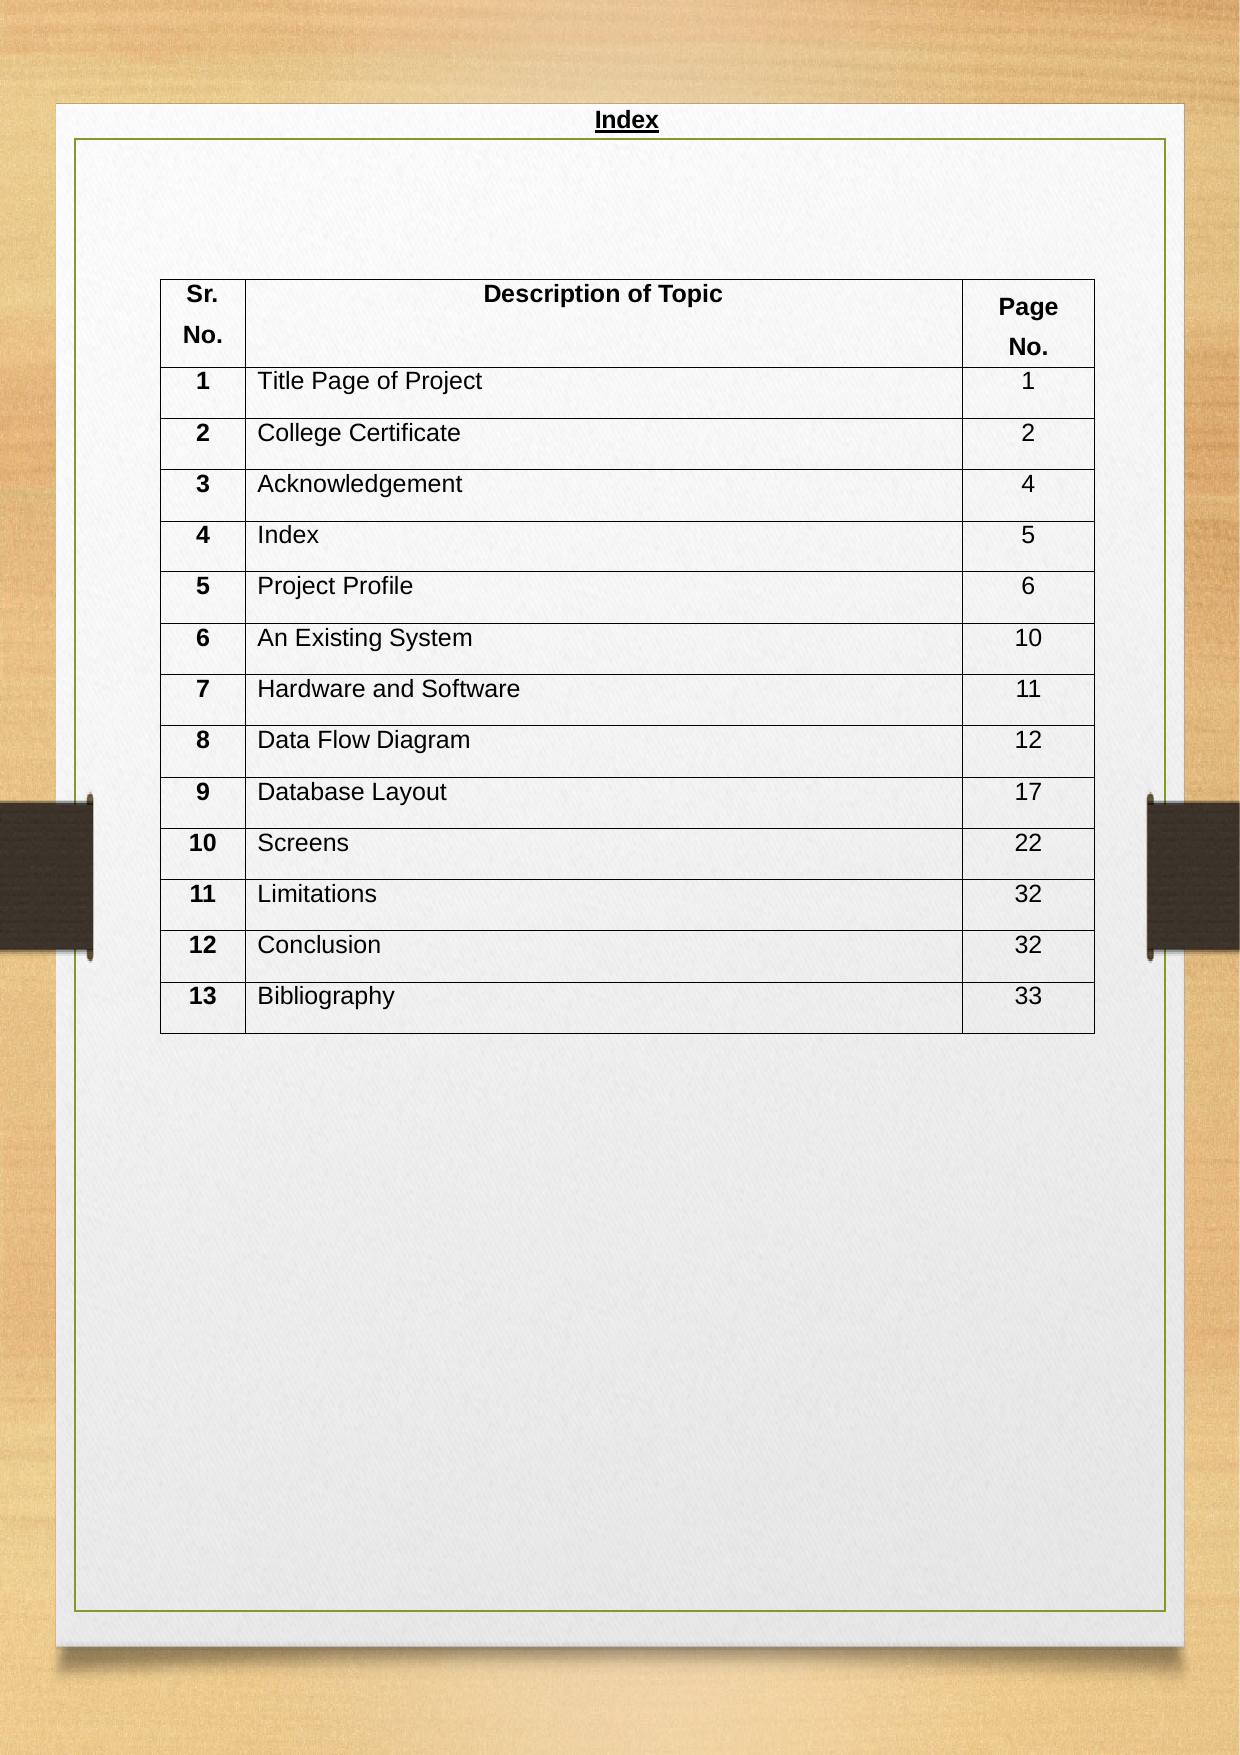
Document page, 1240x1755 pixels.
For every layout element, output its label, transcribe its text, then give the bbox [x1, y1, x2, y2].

table_header Sr. No. [161, 280, 245, 367]
table_cell 1 [161, 368, 245, 418]
table_cell 1 [963, 368, 1094, 418]
table_cell Limitations [246, 880, 962, 930]
table_cell 7 [161, 675, 245, 725]
table_cell Bibliography [246, 983, 962, 1033]
table_cell Database Layout [246, 778, 962, 828]
table_cell Project Profile [246, 572, 962, 623]
table_cell 6 [963, 572, 1094, 623]
table_cell 3 [161, 470, 245, 521]
table_cell 17 [963, 778, 1094, 828]
table_cell 33 [963, 983, 1094, 1033]
table_cell Hardware and Software [246, 675, 962, 725]
text_box Index [592, 103, 663, 134]
table_cell An Existing System [246, 624, 962, 674]
table_cell 11 [963, 675, 1094, 725]
table_cell 5 [963, 522, 1094, 571]
table_cell College Certificate [246, 419, 962, 469]
table_cell 8 [161, 726, 245, 777]
table_cell 4 [161, 522, 245, 571]
picture [0, 0, 1240, 1755]
table_cell Index [246, 522, 962, 571]
table_cell 10 [963, 624, 1094, 674]
table_cell 9 [161, 778, 245, 828]
table_cell 5 [161, 572, 245, 623]
table_cell 2 [963, 419, 1094, 469]
table_cell 10 [161, 829, 245, 879]
table_cell 32 [963, 880, 1094, 930]
table_cell 4 [963, 470, 1094, 521]
table_cell 6 [161, 624, 245, 674]
table_cell 22 [963, 829, 1094, 879]
table_header Page No. [963, 280, 1094, 367]
table_cell Screens [246, 829, 962, 879]
table_cell 32 [963, 931, 1094, 982]
table_cell 12 [963, 726, 1094, 777]
table_cell Conclusion [246, 931, 962, 982]
table_cell Acknowledgement [246, 470, 962, 521]
table_header Description of Topic [246, 280, 962, 367]
table_cell Data Flow Diagram [246, 726, 962, 777]
table_cell 13 [161, 983, 245, 1033]
table_cell Title Page of Project [246, 368, 962, 418]
table_cell 2 [161, 419, 245, 469]
table_cell 12 [161, 931, 245, 982]
table_cell 11 [161, 880, 245, 930]
